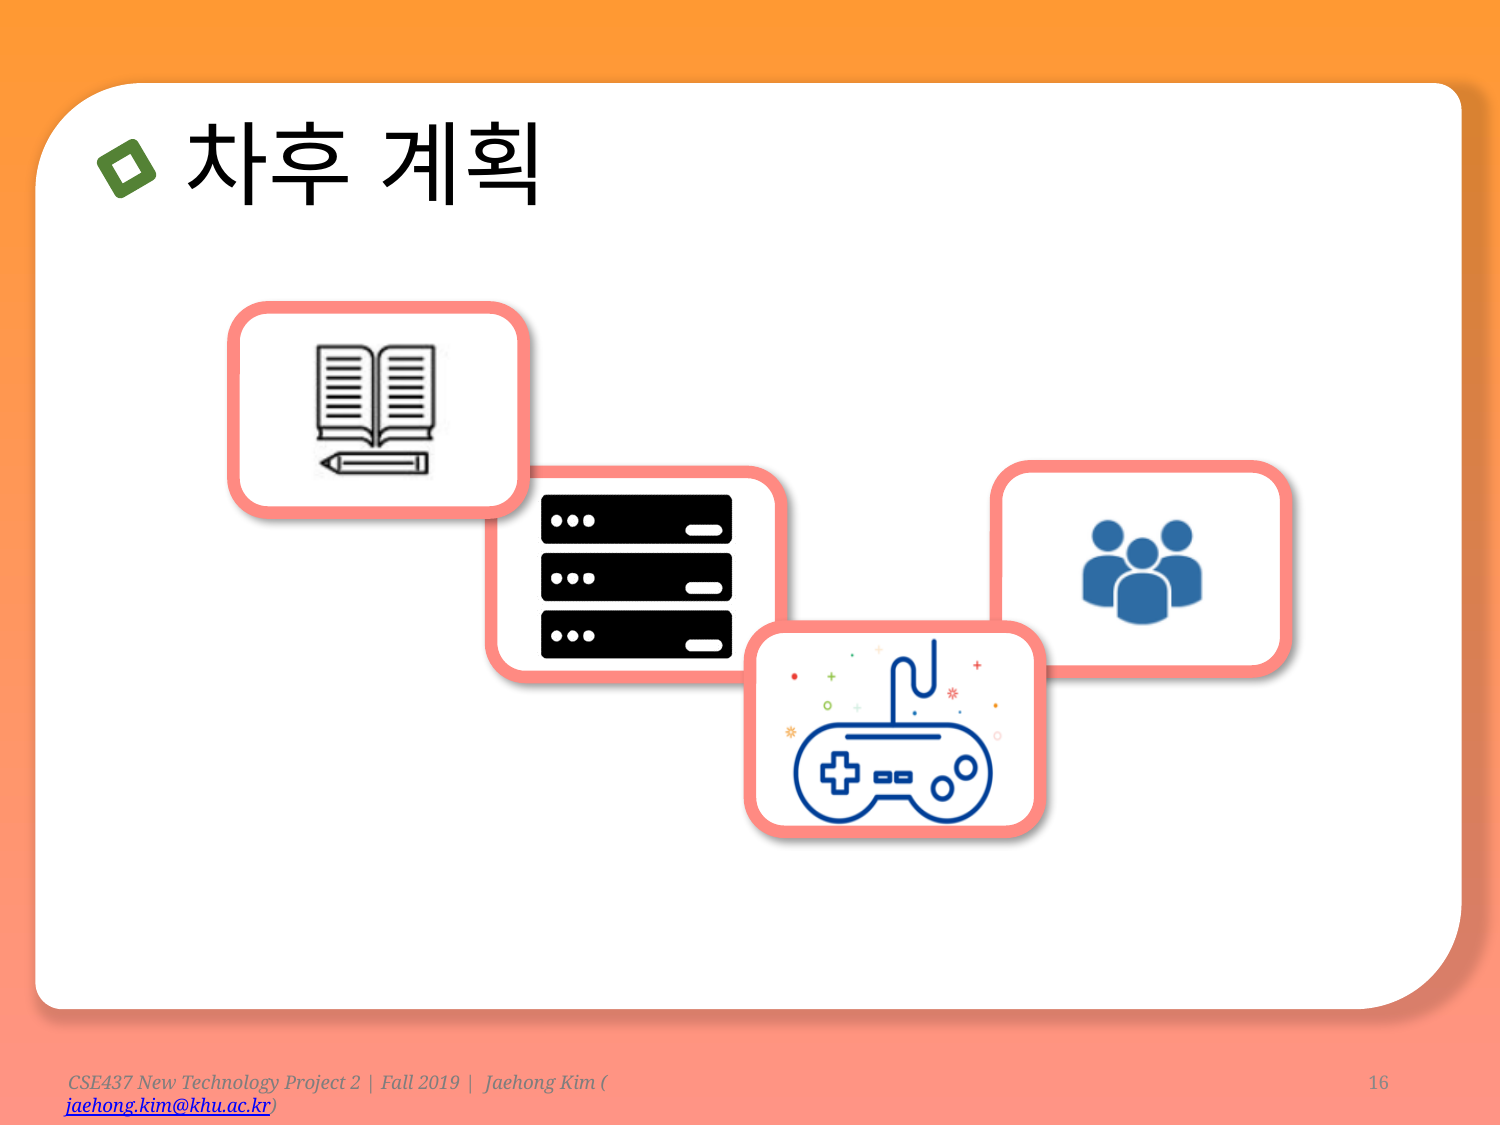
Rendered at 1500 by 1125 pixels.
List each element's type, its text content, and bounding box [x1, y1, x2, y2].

text_box [103, 145, 151, 193]
text_box [749, 626, 1041, 832]
text_box [491, 471, 782, 678]
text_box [995, 466, 1287, 672]
slide_number 16 [1359, 1065, 1398, 1102]
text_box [233, 307, 524, 513]
title 차후 계획 [102, 59, 1398, 278]
